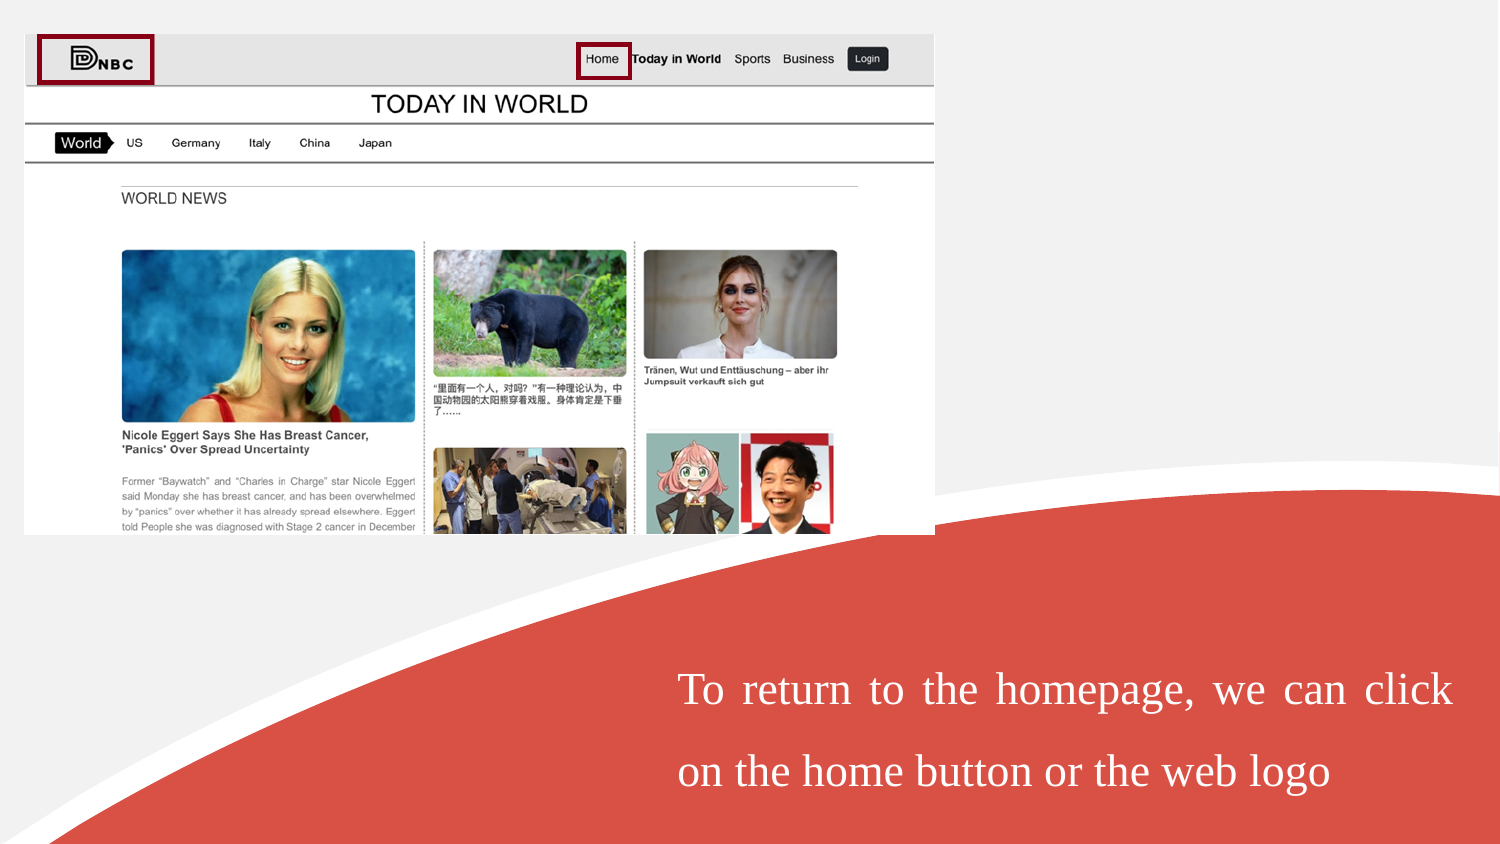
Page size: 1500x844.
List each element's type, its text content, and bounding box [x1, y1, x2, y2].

text_box [47, 431, 1500, 844]
text_box To return to the homepage, we can click on the home button or the web logo [662, 623, 1469, 804]
text_box [0, 0, 1500, 844]
picture [24, 34, 935, 535]
